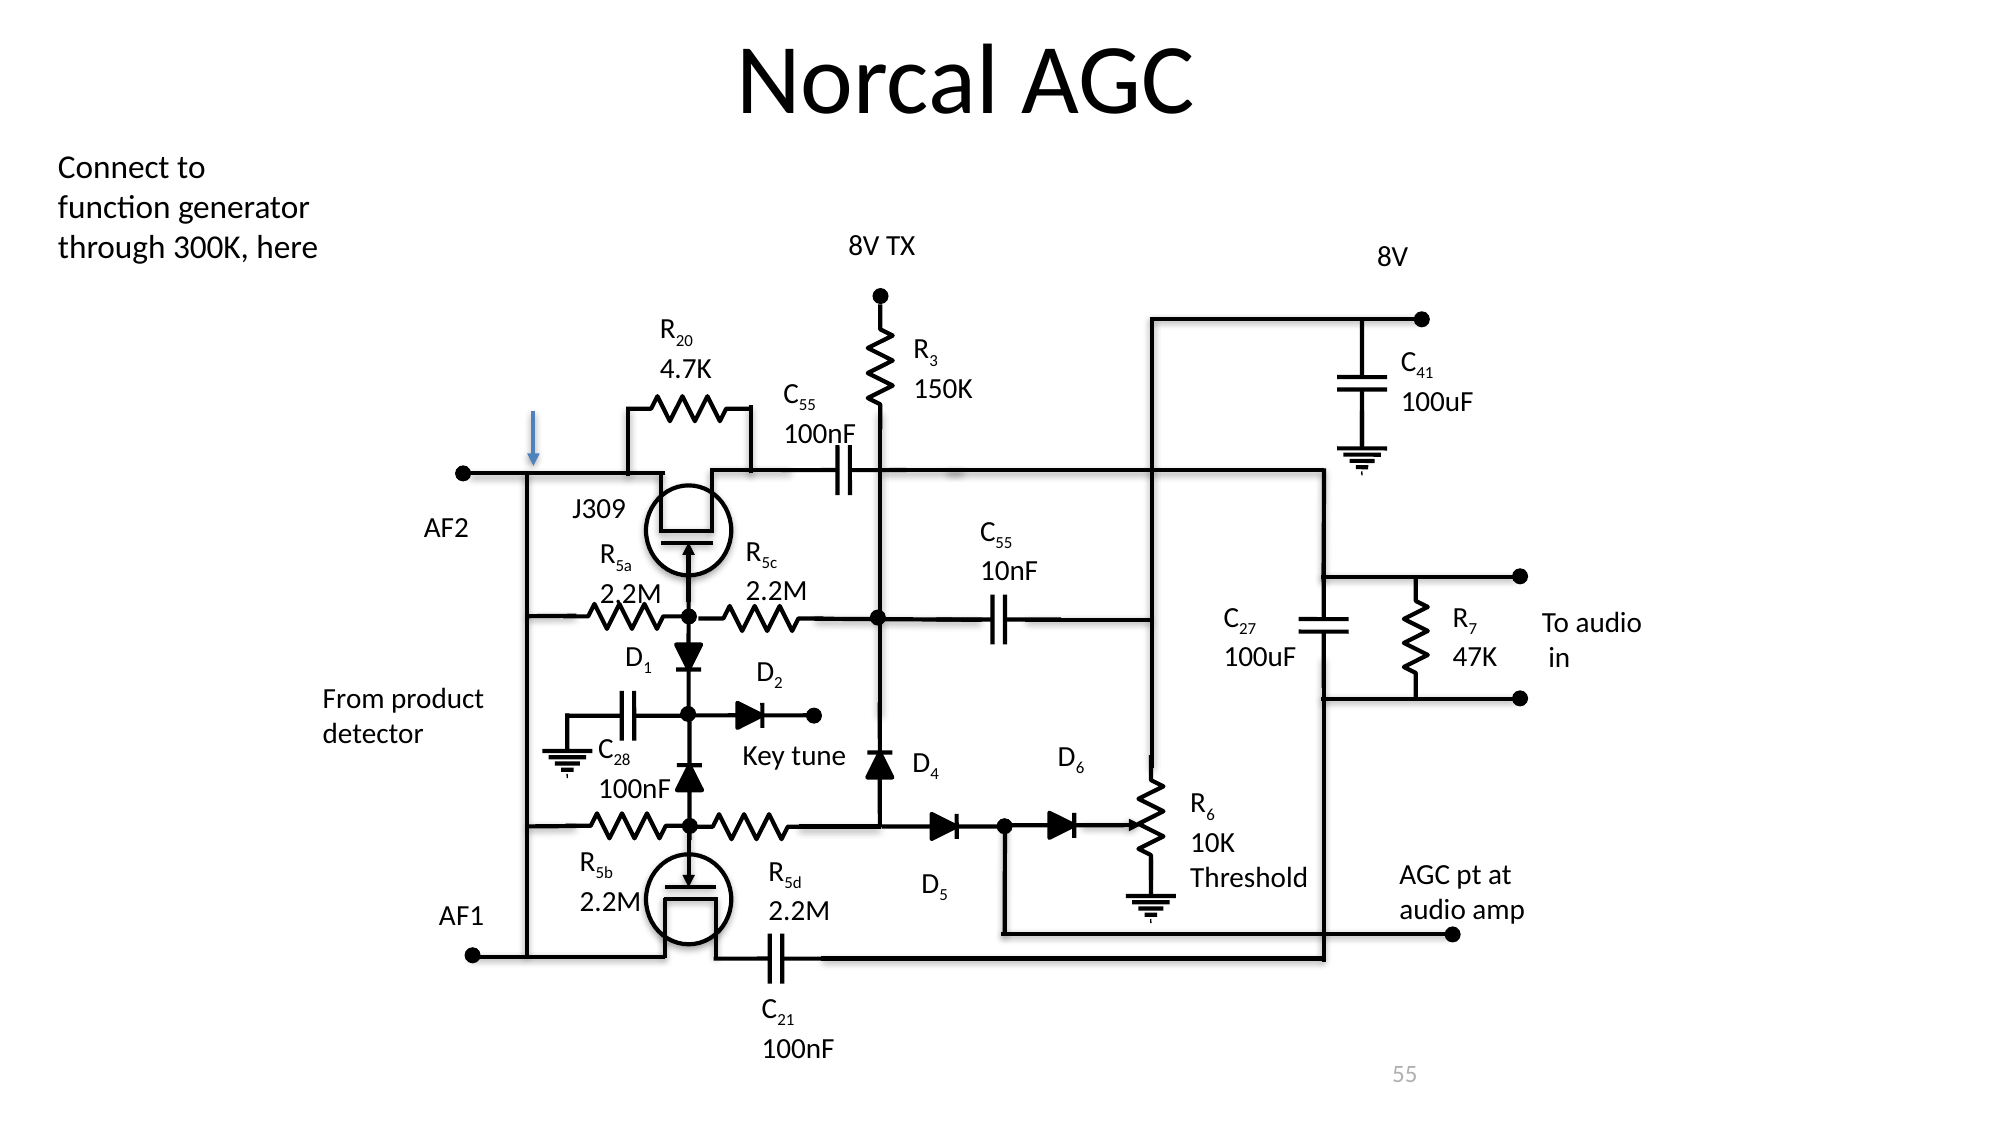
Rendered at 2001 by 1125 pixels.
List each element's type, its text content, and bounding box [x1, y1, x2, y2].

text_box Connect to function generator through 300K, here [50, 138, 335, 273]
text_box Norcal AGC [15, 13, 1917, 134]
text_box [315, 218, 1667, 1068]
slide_number 55 [1074, 1068, 1425, 1125]
